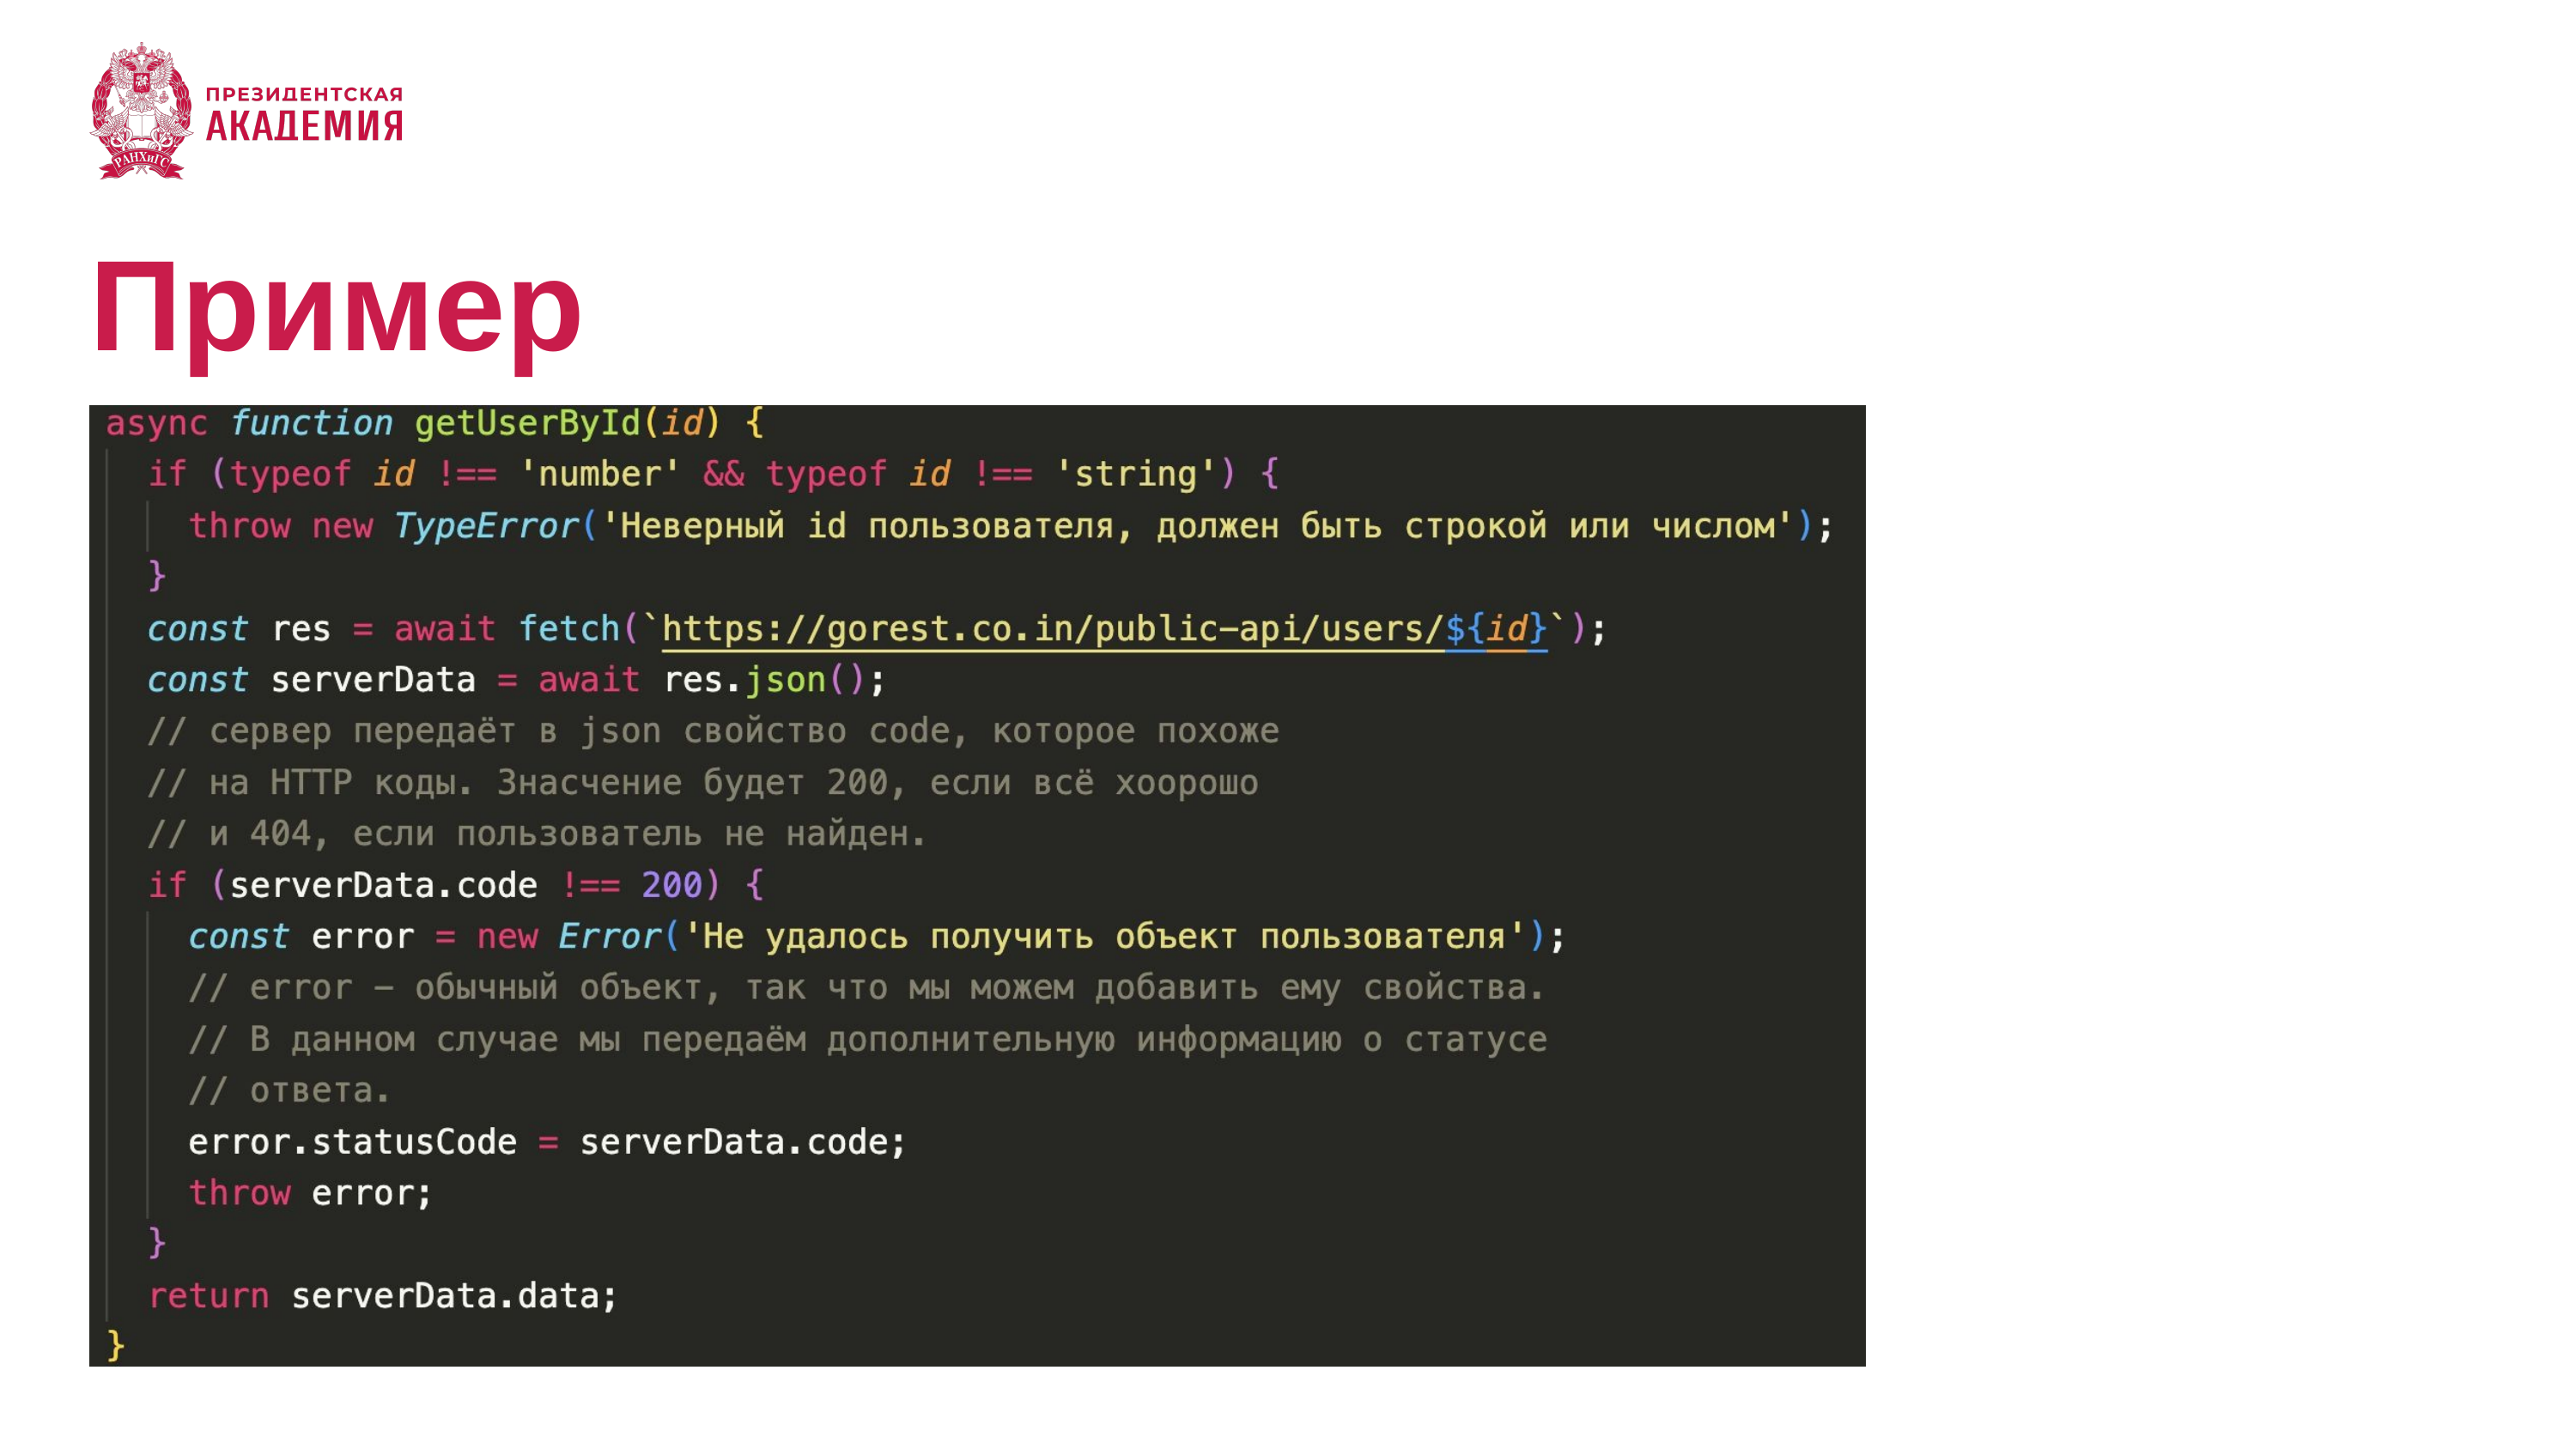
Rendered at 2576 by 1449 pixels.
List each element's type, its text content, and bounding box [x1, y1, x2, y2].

picture [88, 404, 1867, 1367]
title Пример [88, 220, 2367, 464]
picture [89, 42, 402, 179]
